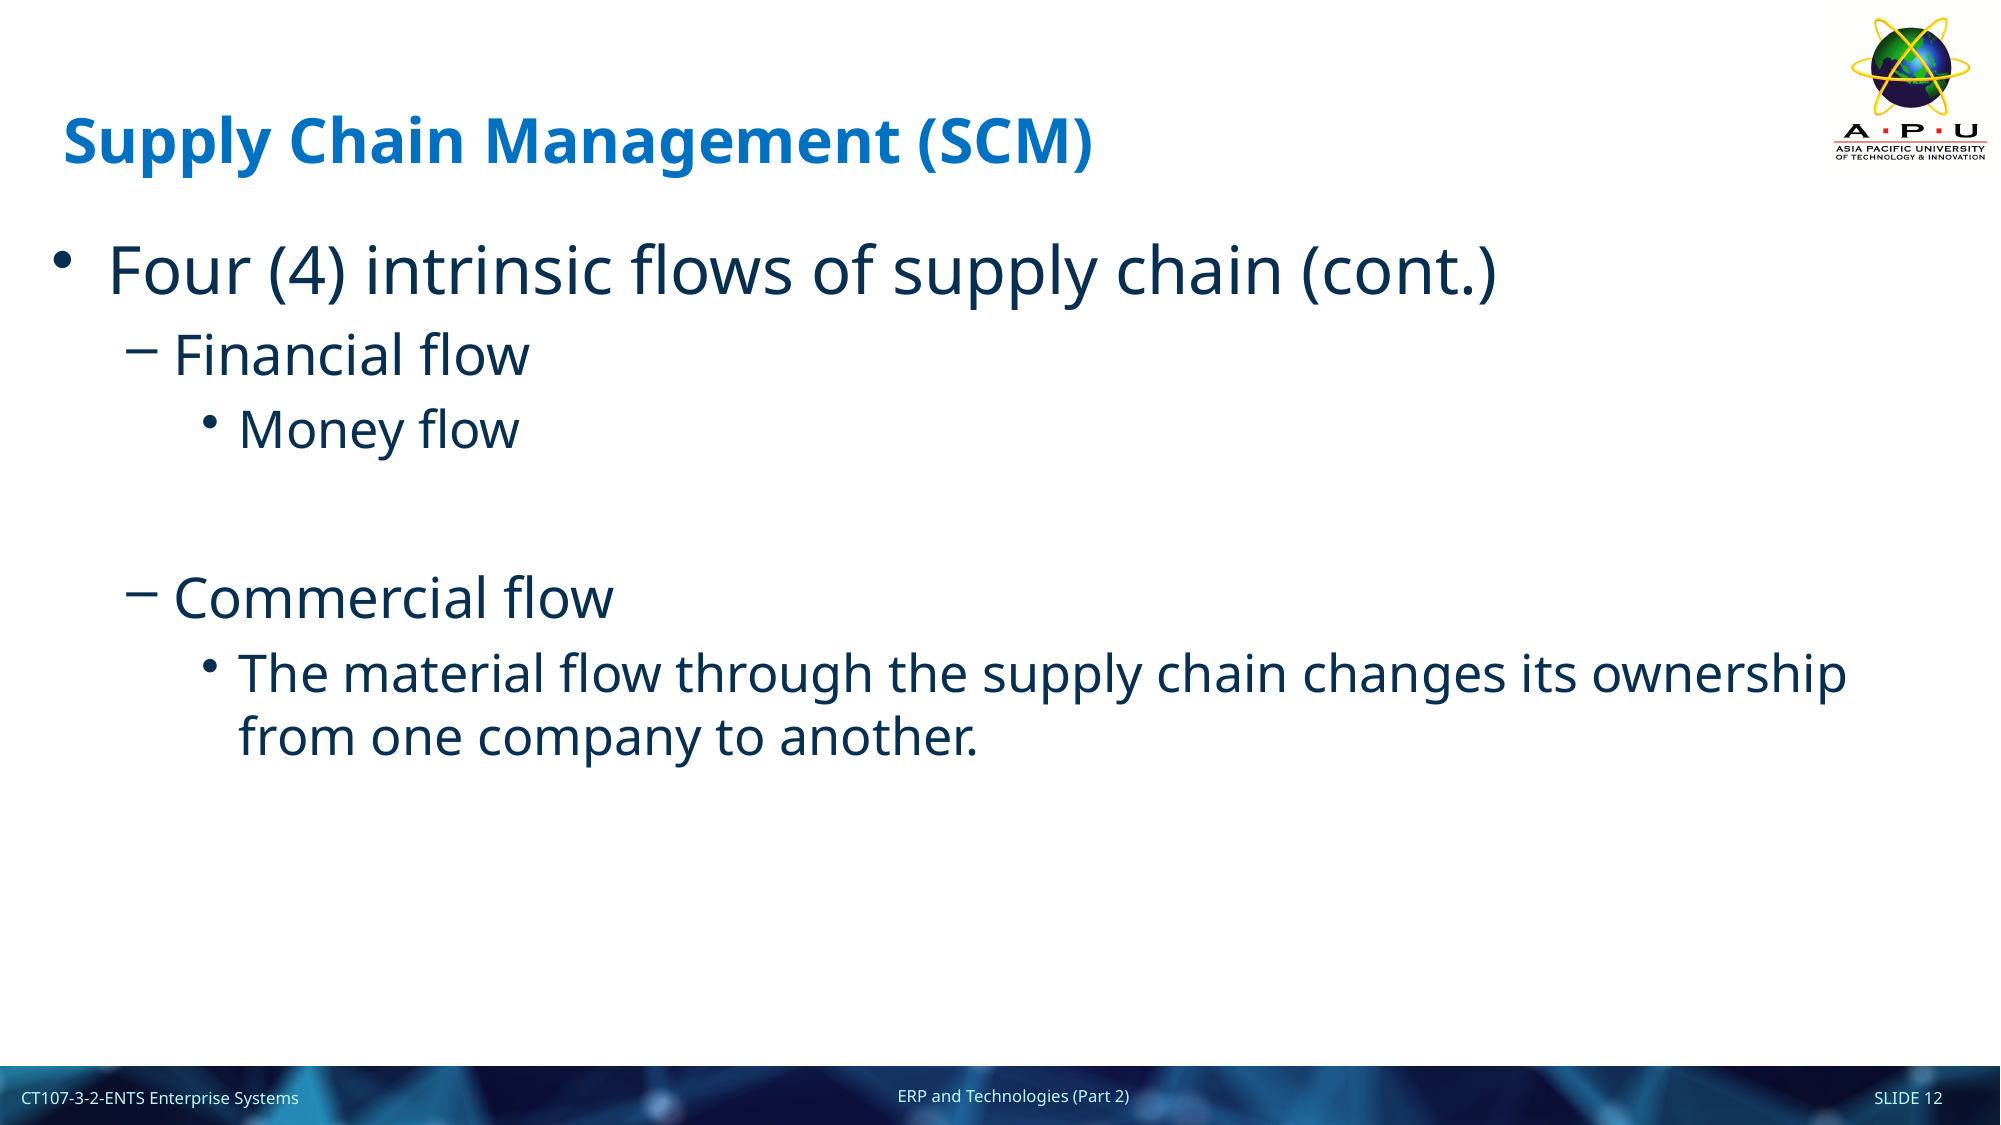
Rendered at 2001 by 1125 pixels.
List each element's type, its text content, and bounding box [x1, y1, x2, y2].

list Four (4) intrinsic flows of supply chain (cont.) Financial flow Money flow Commercial flow The material flow through the supply chain changes its ownership from one company to another. [36, 220, 1964, 1041]
title Supply Chain Management (SCM) [48, 45, 1764, 233]
picture [0, 1066, 2000, 1125]
picture [1822, 0, 2000, 178]
